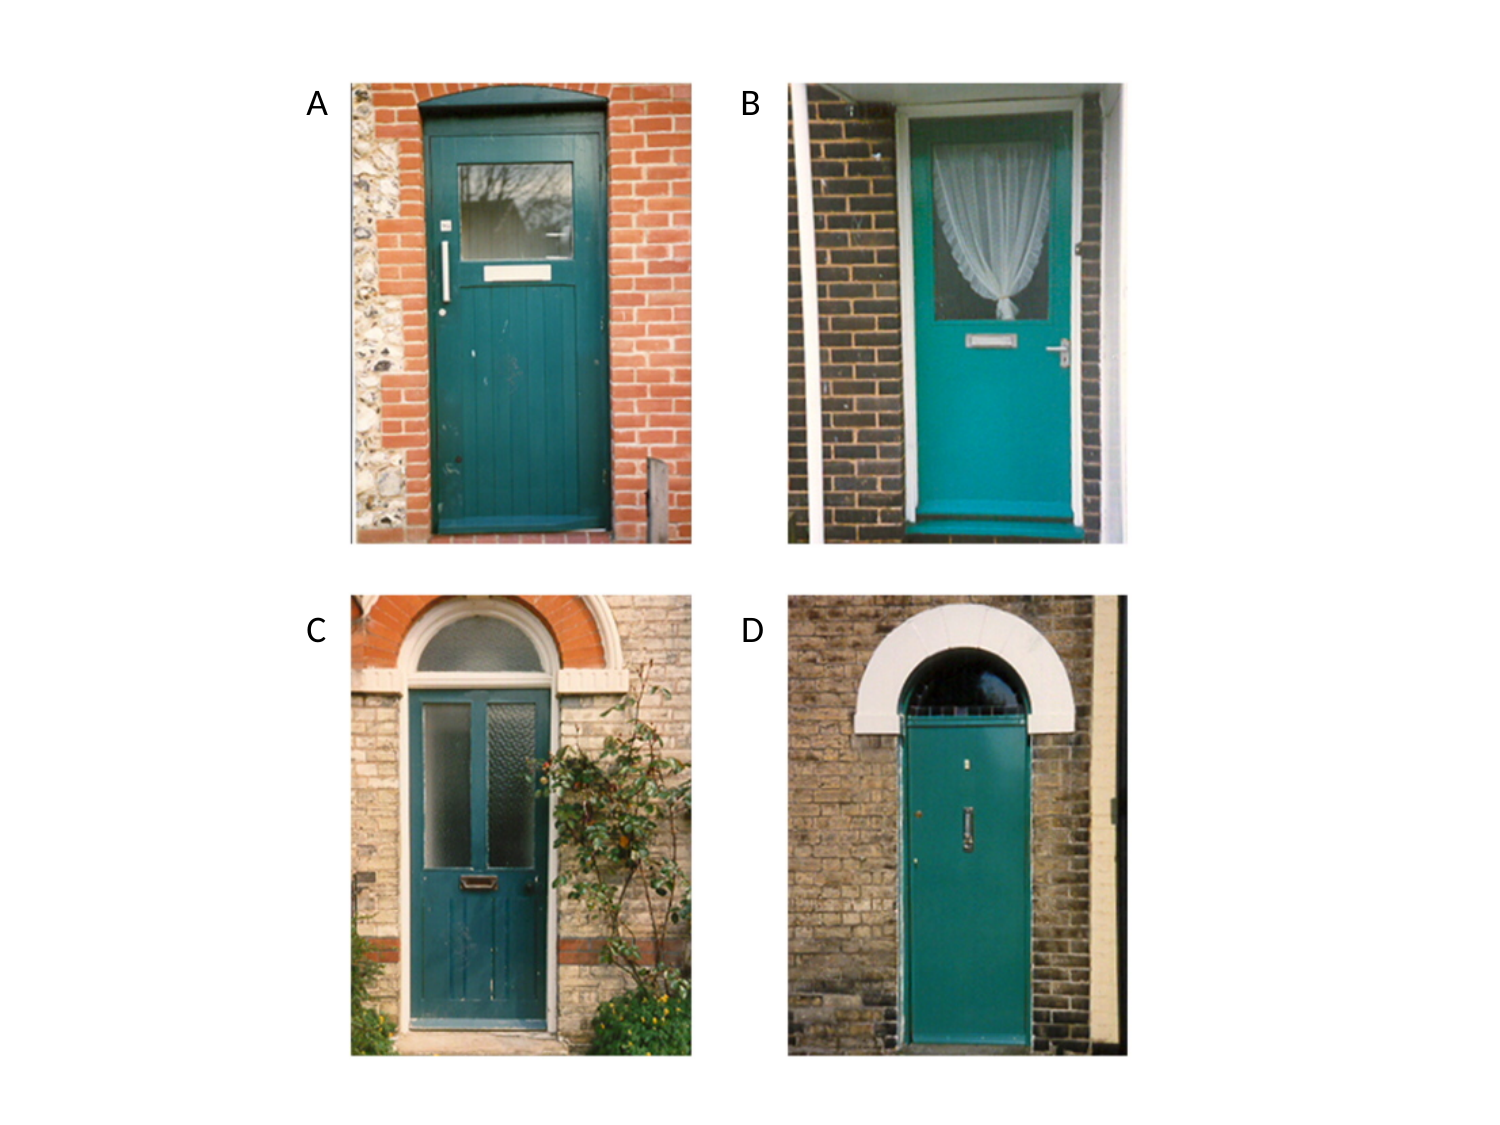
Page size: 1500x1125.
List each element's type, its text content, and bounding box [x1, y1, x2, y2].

text_box A [291, 70, 332, 130]
text_box B [725, 70, 766, 130]
picture [785, 581, 1132, 1070]
picture [348, 581, 696, 1070]
picture [348, 70, 696, 558]
text_box D [726, 597, 766, 657]
picture [785, 70, 1132, 558]
text_box C [291, 597, 332, 657]
